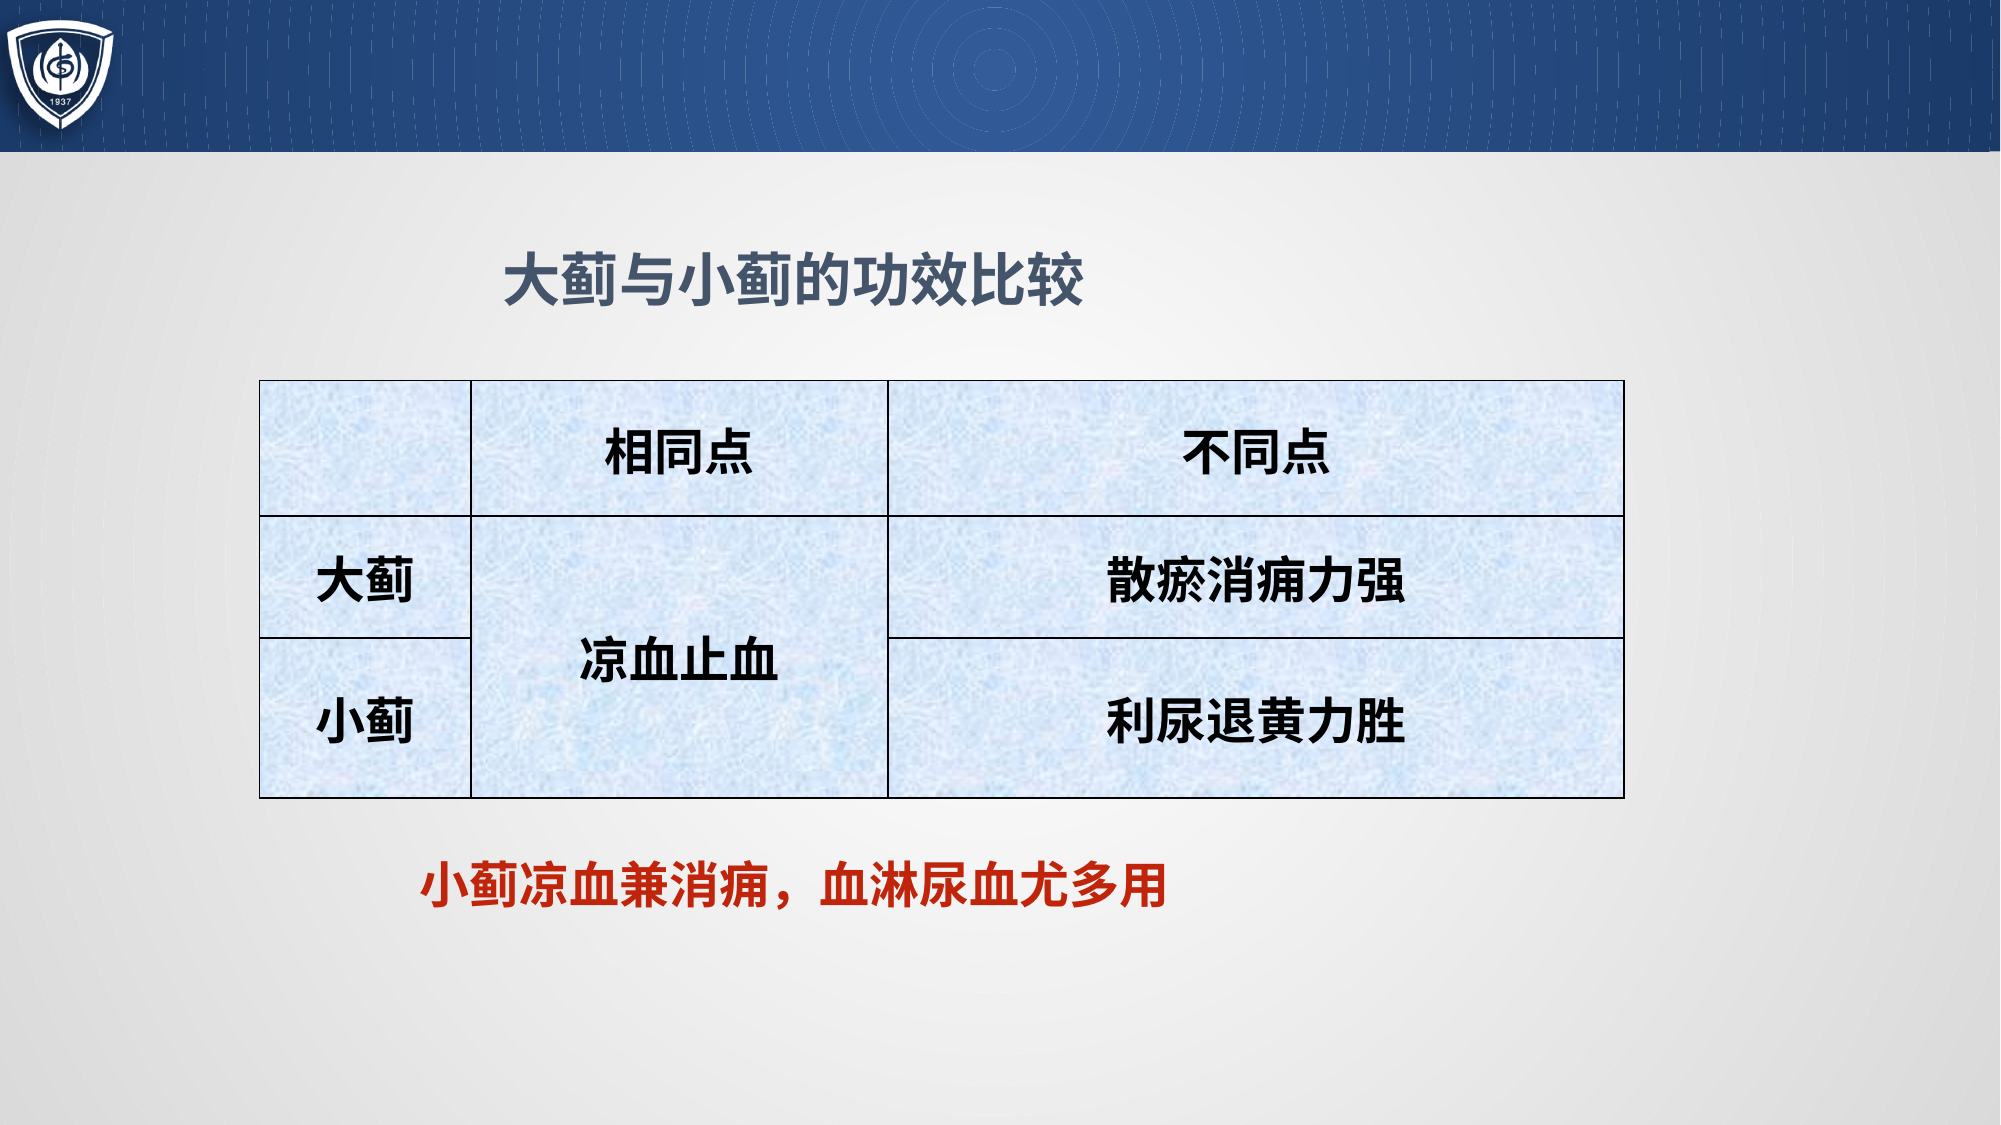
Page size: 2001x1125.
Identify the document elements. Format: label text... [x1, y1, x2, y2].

text_box 小蓟凉血兼消痈，血淋尿血尤多用 [404, 846, 1289, 922]
table_cell 散瘀消痈力强 [889, 517, 1623, 637]
table_header 相同点 [472, 381, 887, 515]
table_cell 凉血止血 [472, 517, 887, 797]
picture [0, 14, 119, 138]
table_header 不同点 [889, 381, 1623, 515]
table_cell 大蓟 [260, 517, 470, 637]
table_header [260, 381, 470, 515]
table_cell 小蓟 [260, 639, 470, 797]
text_box 大蓟与小蓟的功效比较 [487, 235, 1101, 321]
table_cell 利尿退黄力胜 [889, 639, 1623, 797]
